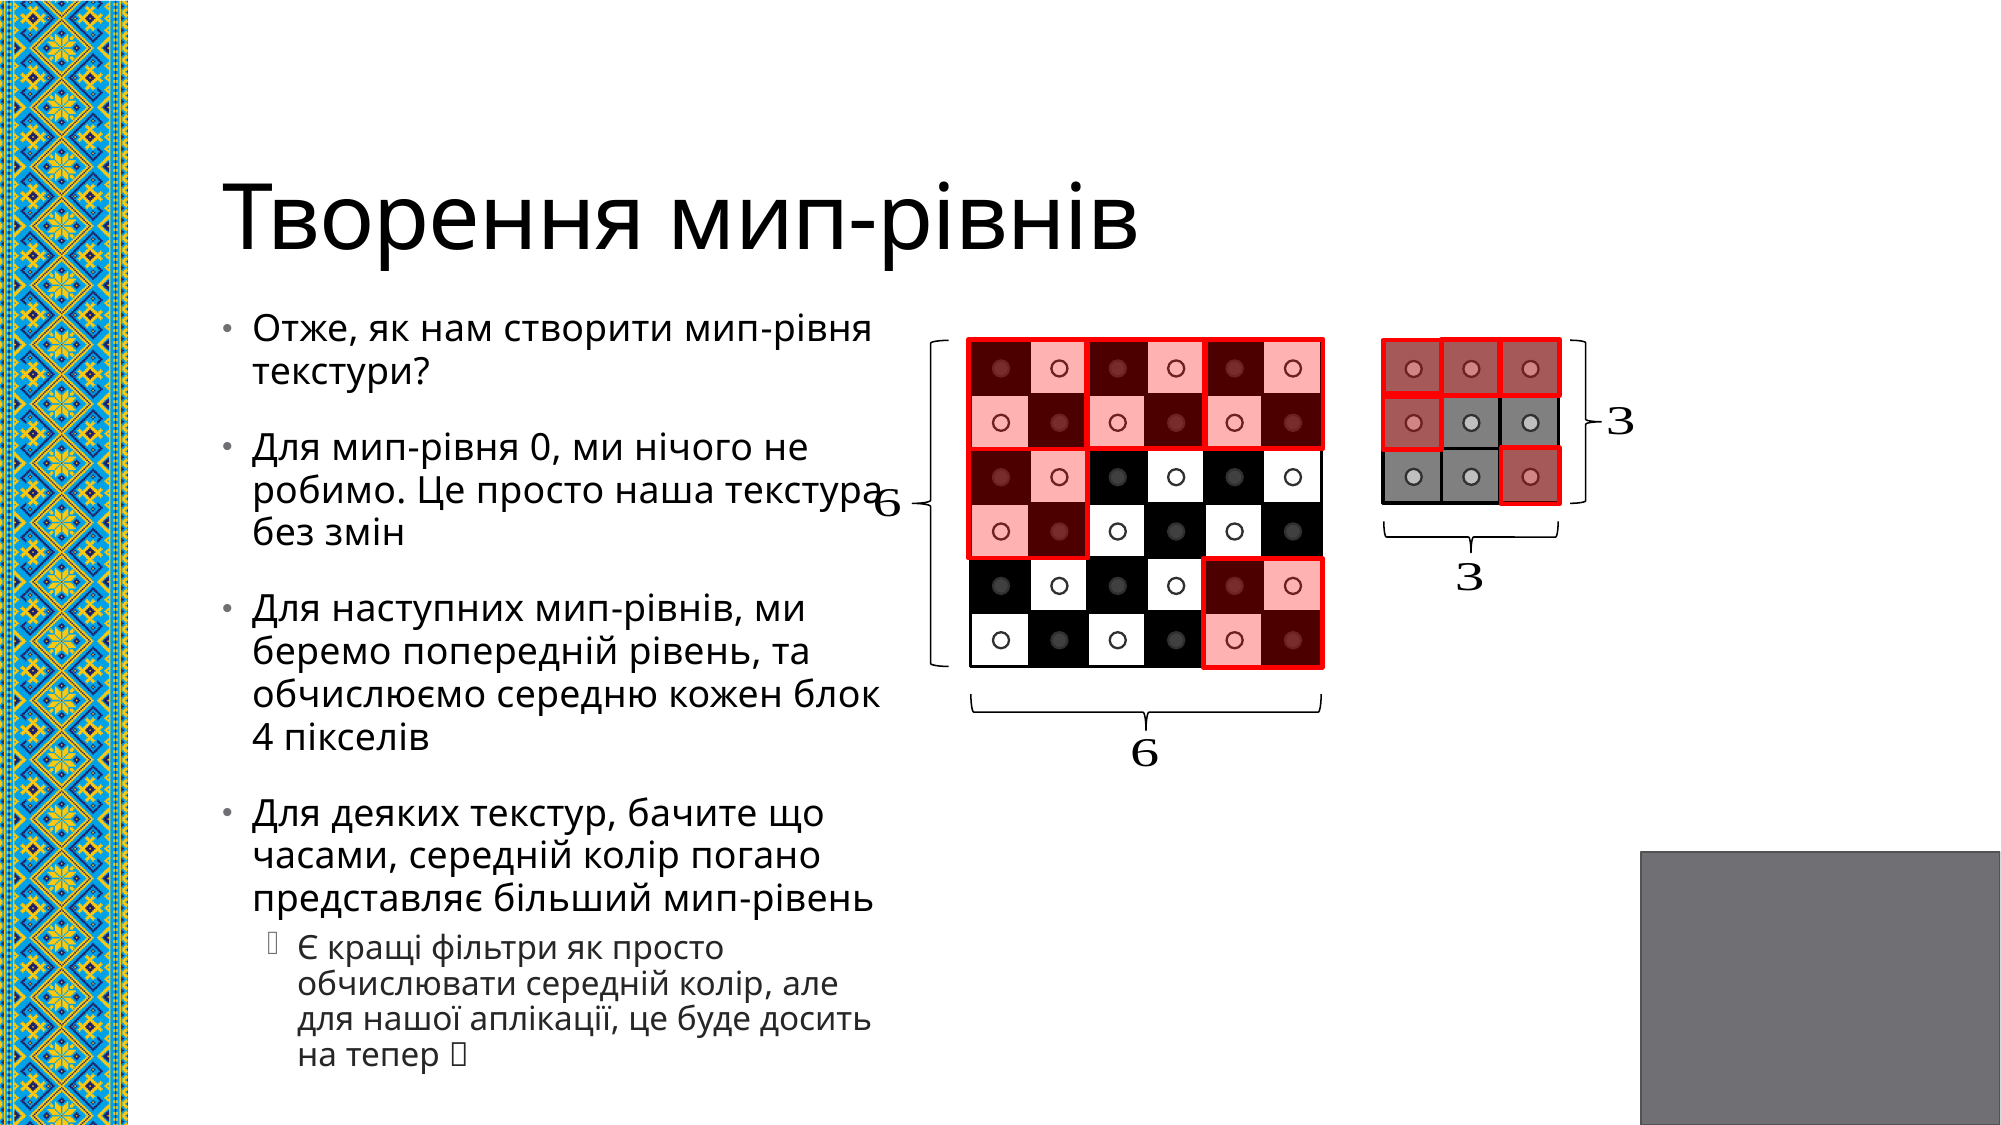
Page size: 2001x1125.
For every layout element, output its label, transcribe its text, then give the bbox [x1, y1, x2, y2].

picture [21, 185, 45, 208]
picture [21, 1016, 45, 1038]
picture [99, 37, 110, 59]
picture [0, 2, 11, 1124]
picture [99, 631, 110, 652]
text_box [1166, 576, 1186, 596]
text_box [967, 448, 1089, 559]
picture [79, 660, 101, 681]
title Творення мип-рівнів [206, 60, 1797, 278]
text_box [1443, 397, 1499, 447]
text_box [1050, 576, 1069, 596]
list Отже, як нам створити мип-рівня текстури? Для мип-рівня 0, ми нічого не робимо. Це просто наша текстура без змін Для наступних мип-рівнів, ми беремо попередній рівень, та обчислюємо середню кожен блок 4 пікселів Для деяких текстур, бачите що часами, середній колір погано представляє більший мип-рівень Є кращі фільтри як просто обчислювати середній колір, але для нашої аплікації, це буде досить на тепер  [206, 299, 917, 1014]
text_box [1383, 521, 1559, 554]
text_box [1283, 468, 1303, 487]
text_box [1086, 557, 1145, 611]
text_box [1086, 611, 1145, 668]
picture [14, 868, 26, 889]
picture [22, 660, 44, 682]
picture [98, 334, 110, 355]
picture [79, 720, 102, 741]
text_box [1108, 631, 1127, 650]
picture [78, 601, 102, 622]
picture [14, 1046, 25, 1067]
picture [79, 126, 101, 148]
picture [99, 453, 110, 474]
picture [21, 245, 45, 267]
picture [22, 719, 44, 741]
picture [79, 304, 101, 326]
picture [14, 571, 25, 592]
picture [78, 779, 102, 800]
picture [78, 957, 102, 978]
text_box [1202, 557, 1323, 668]
picture [78, 245, 102, 266]
text_box [1145, 611, 1202, 668]
picture [14, 453, 25, 474]
picture [14, 393, 25, 415]
picture [98, 275, 110, 296]
text_box [1225, 522, 1244, 541]
picture [22, 67, 44, 89]
picture [79, 67, 101, 89]
picture [14, 1105, 25, 1124]
text_box [1108, 468, 1127, 487]
picture [22, 838, 44, 860]
picture [21, 778, 45, 800]
text_box [967, 339, 1085, 448]
picture [22, 541, 44, 563]
picture [14, 215, 25, 237]
text_box [1203, 502, 1262, 557]
picture [79, 364, 102, 385]
text_box [1145, 557, 1202, 611]
picture [79, 898, 101, 919]
text_box [991, 576, 1011, 596]
text_box [1085, 338, 1203, 450]
picture [14, 512, 25, 533]
picture [98, 1046, 110, 1067]
text_box [1203, 450, 1262, 502]
picture [99, 571, 110, 592]
text_box [1382, 451, 1440, 504]
text_box [1440, 447, 1499, 504]
text_box [1500, 446, 1560, 505]
picture [22, 126, 44, 148]
picture [98, 512, 110, 533]
picture [79, 838, 101, 859]
picture [99, 1105, 110, 1124]
text_box [911, 339, 949, 668]
text_box [1166, 468, 1186, 487]
picture [21, 600, 45, 623]
text_box [970, 559, 1028, 611]
text_box [1262, 450, 1322, 502]
picture [79, 542, 101, 563]
text_box [1028, 559, 1086, 611]
picture [99, 987, 110, 1008]
picture [14, 809, 25, 830]
text_box [1145, 502, 1203, 557]
picture [99, 393, 110, 415]
picture [22, 897, 44, 919]
picture [14, 690, 26, 711]
picture [14, 37, 25, 59]
text_box [1108, 576, 1127, 596]
picture [98, 690, 110, 711]
text_box [1404, 467, 1423, 487]
text_box [1028, 611, 1086, 668]
text_box [970, 611, 1028, 668]
text_box [1089, 450, 1145, 502]
text_box [991, 631, 1011, 650]
text_box [1382, 339, 1440, 392]
text_box [1203, 338, 1324, 450]
text_box [1225, 468, 1244, 487]
text_box [970, 694, 1322, 732]
picture [14, 749, 25, 770]
text_box [1283, 522, 1303, 541]
picture [22, 482, 44, 504]
picture [120, 2, 128, 1124]
picture [14, 631, 25, 652]
picture [99, 809, 110, 830]
picture [22, 1075, 44, 1097]
text_box [1462, 467, 1481, 487]
picture [98, 868, 110, 889]
picture [30, 2, 93, 1124]
text_box [1145, 450, 1203, 502]
picture [14, 97, 25, 118]
text_box [1166, 631, 1186, 650]
picture [14, 275, 25, 296]
text_box [1440, 338, 1500, 397]
text_box [1521, 413, 1540, 433]
picture [79, 1016, 102, 1037]
picture [22, 304, 44, 326]
text_box [1050, 631, 1069, 650]
picture [22, 363, 45, 385]
picture [78, 8, 102, 29]
picture [99, 156, 110, 177]
picture [14, 927, 25, 948]
picture [79, 482, 101, 504]
text_box [1499, 397, 1560, 447]
picture [78, 186, 102, 207]
picture [14, 987, 25, 1008]
picture [14, 334, 25, 355]
picture [78, 423, 102, 444]
picture [14, 156, 25, 177]
picture [21, 422, 45, 445]
text_box [1570, 339, 1602, 505]
picture [79, 1076, 101, 1096]
text_box [1262, 502, 1322, 557]
text_box [1089, 502, 1145, 557]
picture [98, 927, 110, 948]
text_box [1166, 522, 1186, 541]
text_box [1500, 338, 1560, 397]
picture [98, 97, 110, 118]
text_box [1382, 392, 1443, 451]
picture [99, 215, 110, 237]
picture [99, 749, 110, 770]
picture [21, 7, 45, 30]
text_box [1462, 413, 1481, 433]
text_box [1108, 522, 1127, 541]
picture [21, 956, 45, 978]
